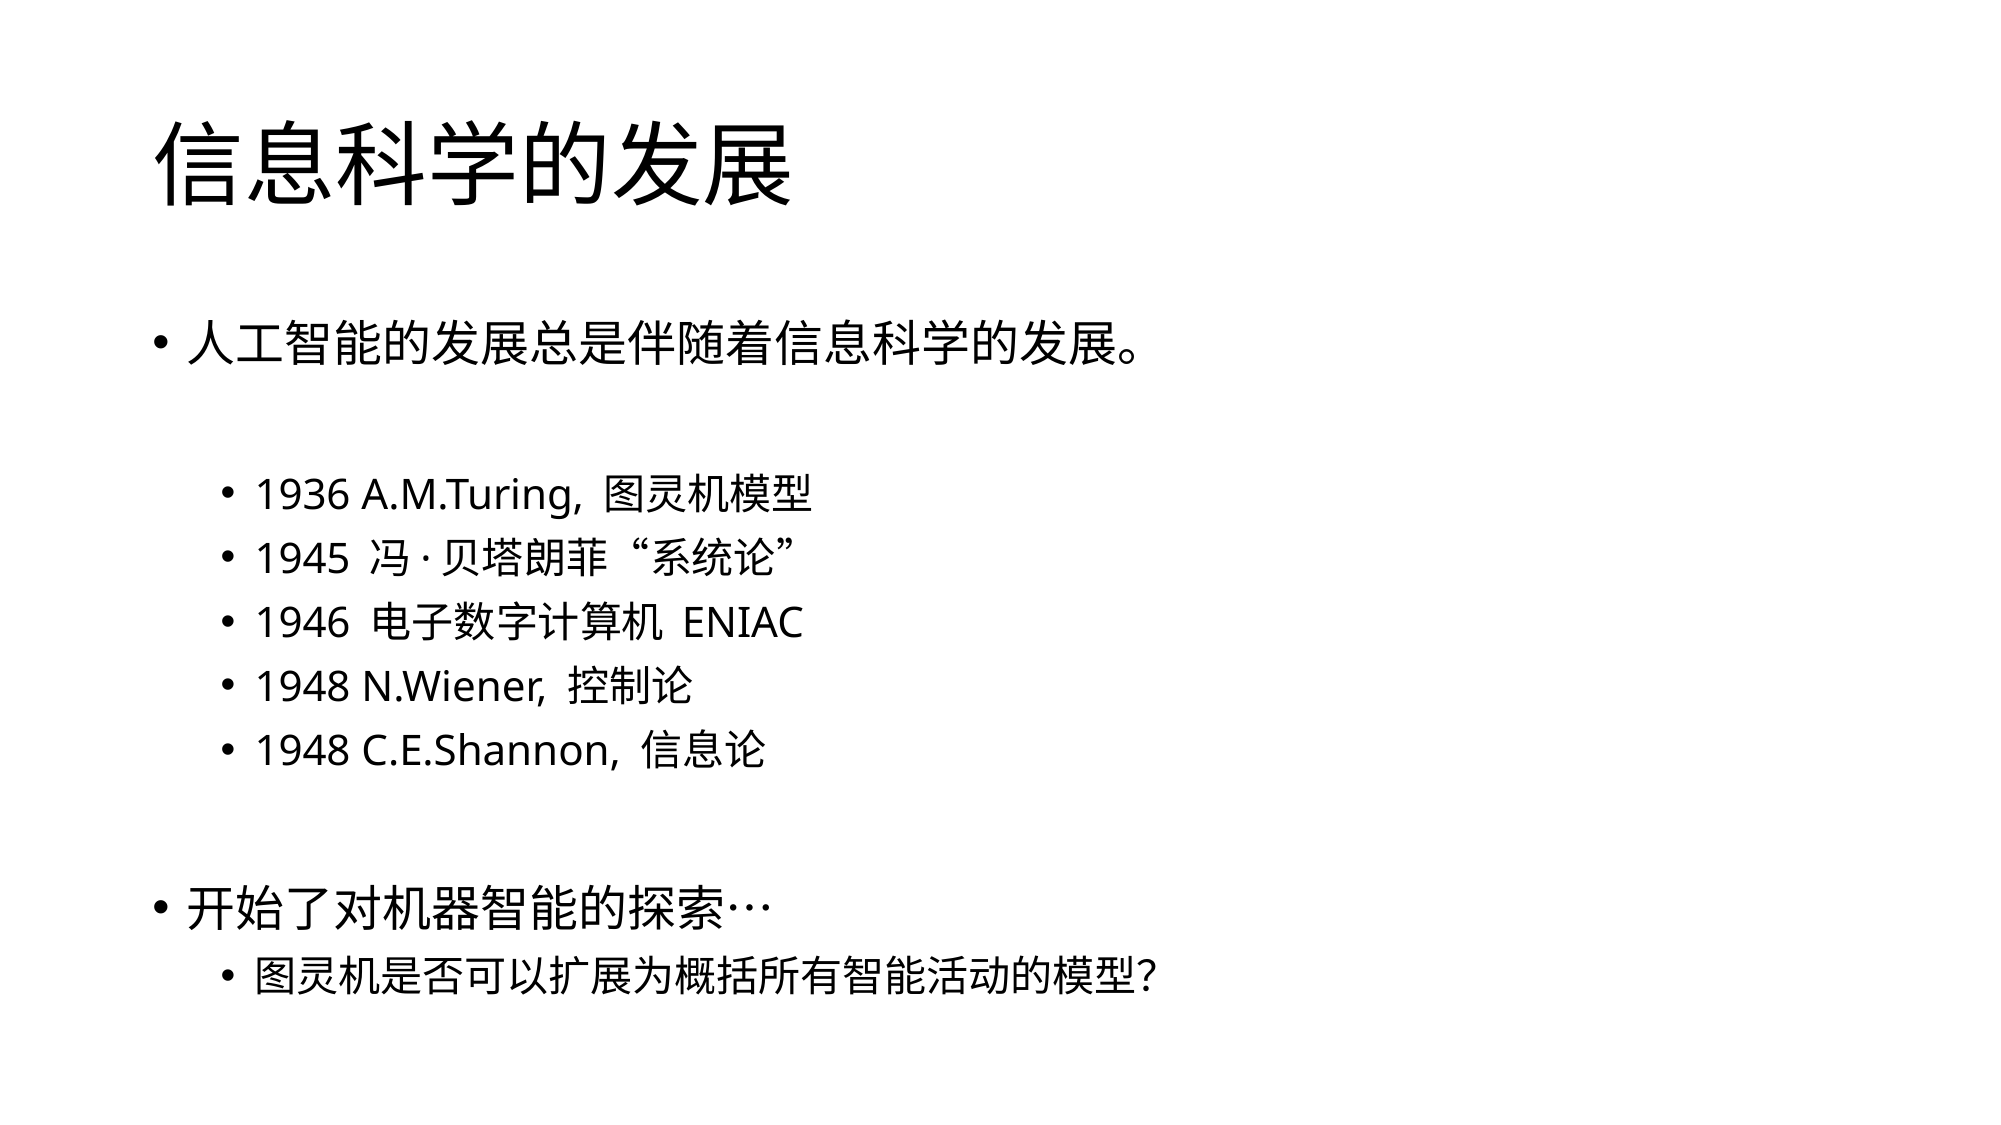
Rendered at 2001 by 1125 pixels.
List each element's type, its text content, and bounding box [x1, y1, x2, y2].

title 信息科学的发展 [137, 59, 1863, 278]
list 人工智能的发展总是伴随着信息科学的发展。 1936 A.M.Turing, 图灵机模型 1945 冯·贝塔朗菲“系统论” 1946 电子数字计算机 ENIAC 1948 N.Wiener, 控制论 1948 C.E.Shannon, 信息论 开始了对机器智能的探索… 图灵机是否可以扩展为概括所有智能活动的模型？ [137, 299, 1863, 1014]
